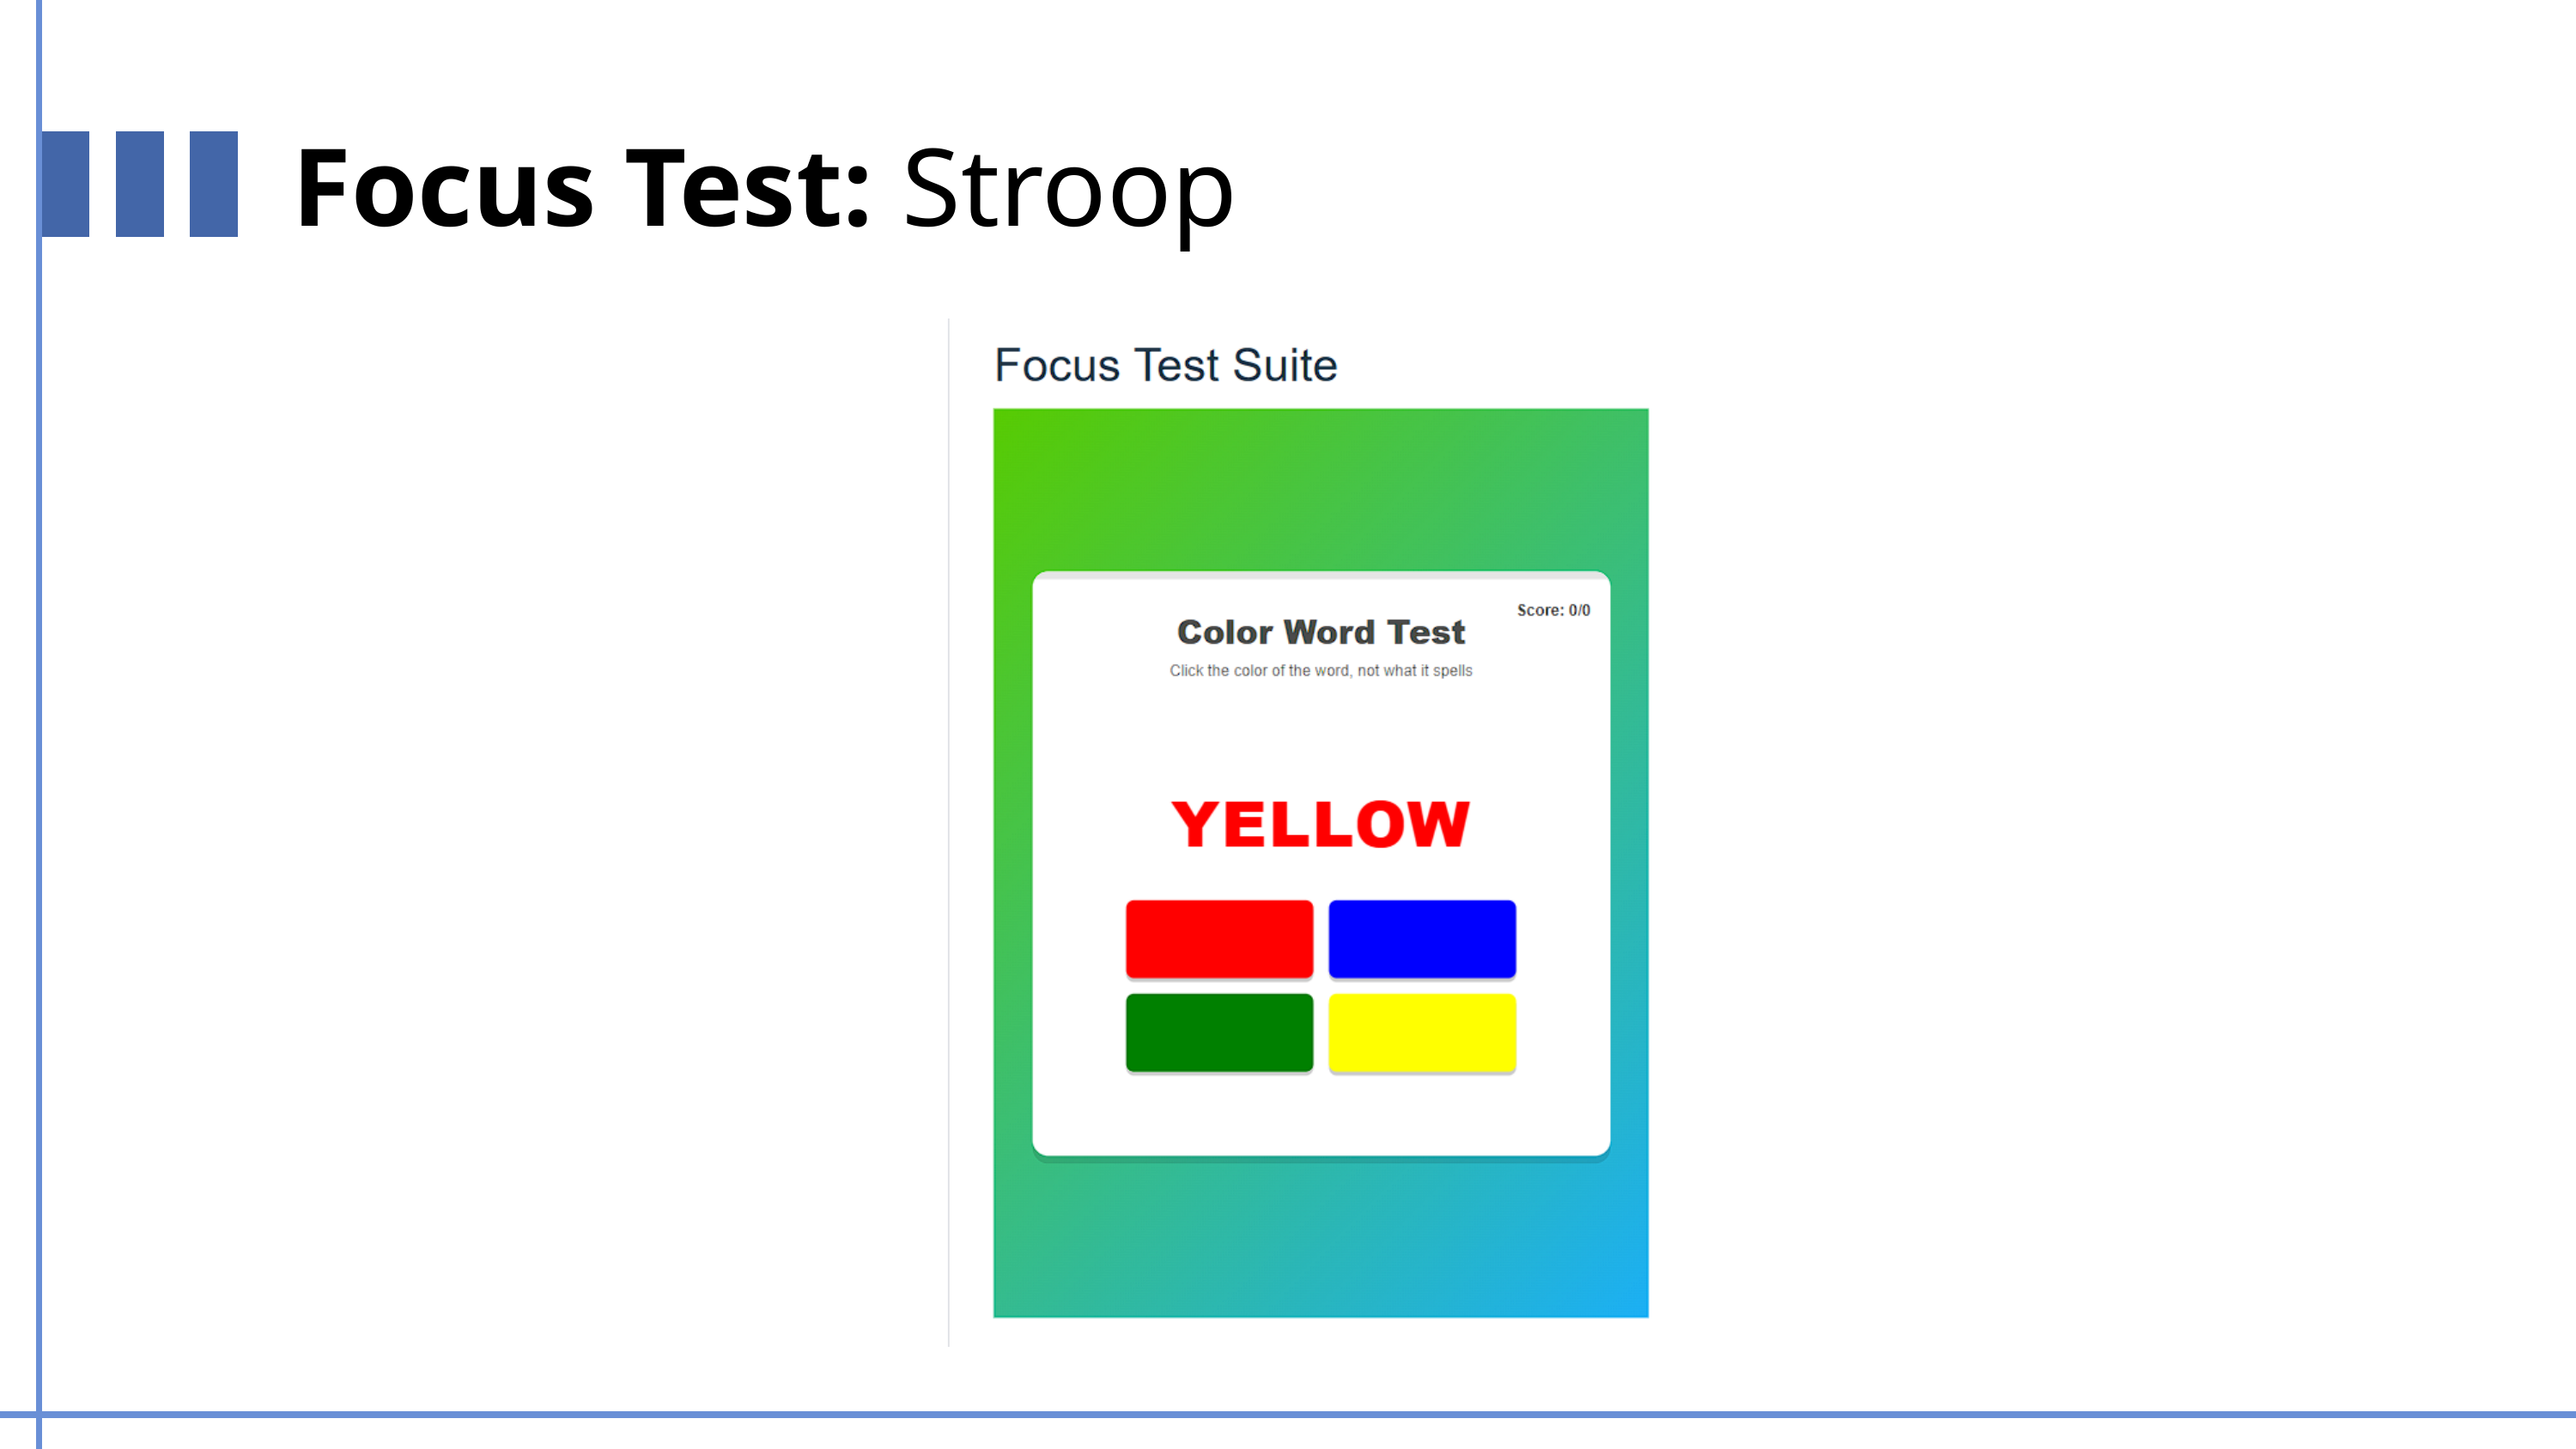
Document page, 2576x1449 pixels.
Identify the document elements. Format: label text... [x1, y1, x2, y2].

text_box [189, 131, 239, 238]
text_box [947, 318, 1686, 1347]
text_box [115, 131, 165, 238]
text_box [40, 131, 90, 238]
text_box Focus Test: Stroop [292, 97, 2342, 248]
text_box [0, 1411, 2576, 1419]
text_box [0, 720, 764, 728]
